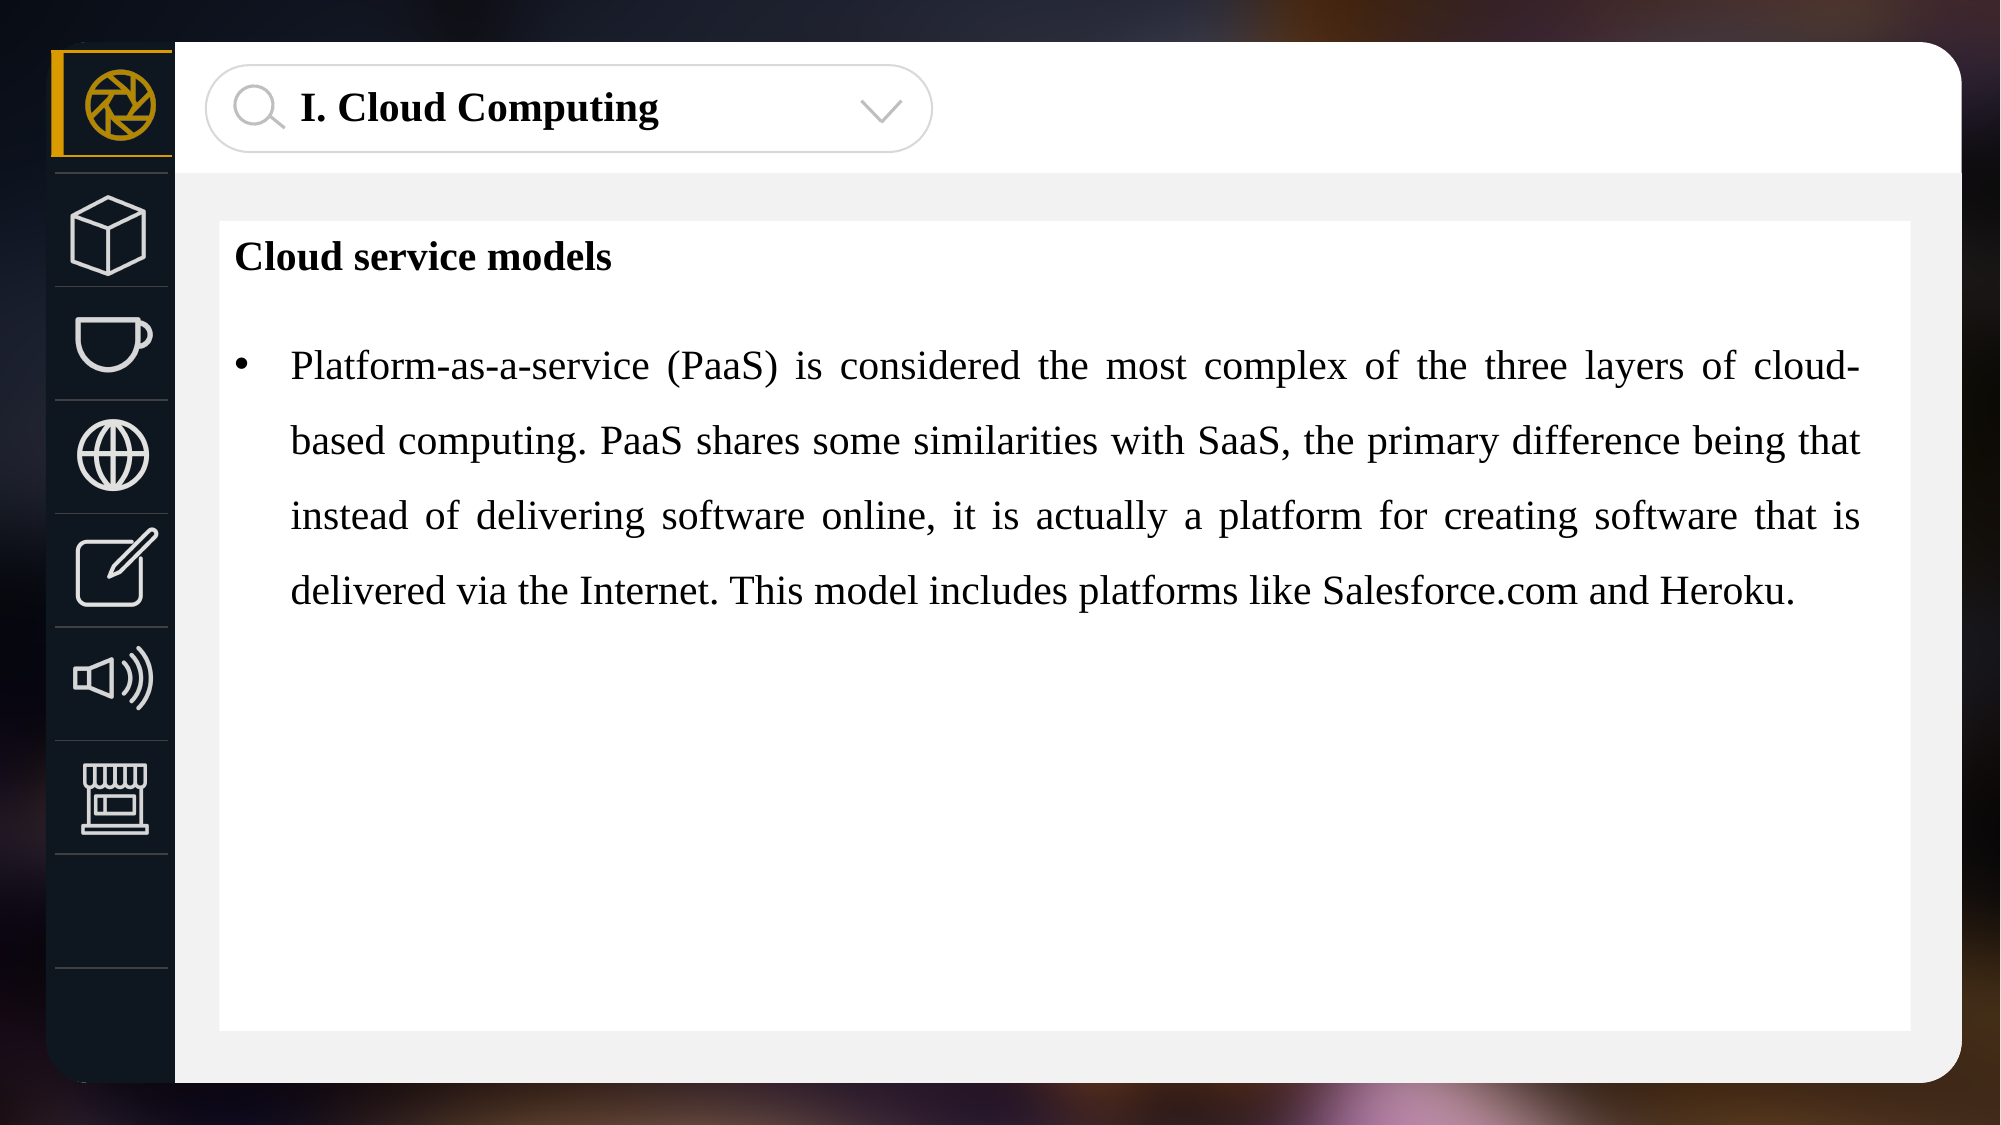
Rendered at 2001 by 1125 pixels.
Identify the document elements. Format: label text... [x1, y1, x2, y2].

picture [0, 0, 2001, 1125]
text_box Platform-as-a-service (PaaS) is considered the most complex of the three layers of cloud-based computing. PaaS shares some similarities with SaaS, the primary difference being that instead of delivering software online, it is actually a platform for creating software that is delivered via the Internet. This model includes platforms like Salesforce.com and Heroku. [219, 305, 1877, 621]
text_box [218, 220, 1912, 1032]
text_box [51, 40, 185, 170]
text_box I. Cloud Computing [285, 72, 888, 137]
text_box Cloud service models [219, 220, 823, 286]
